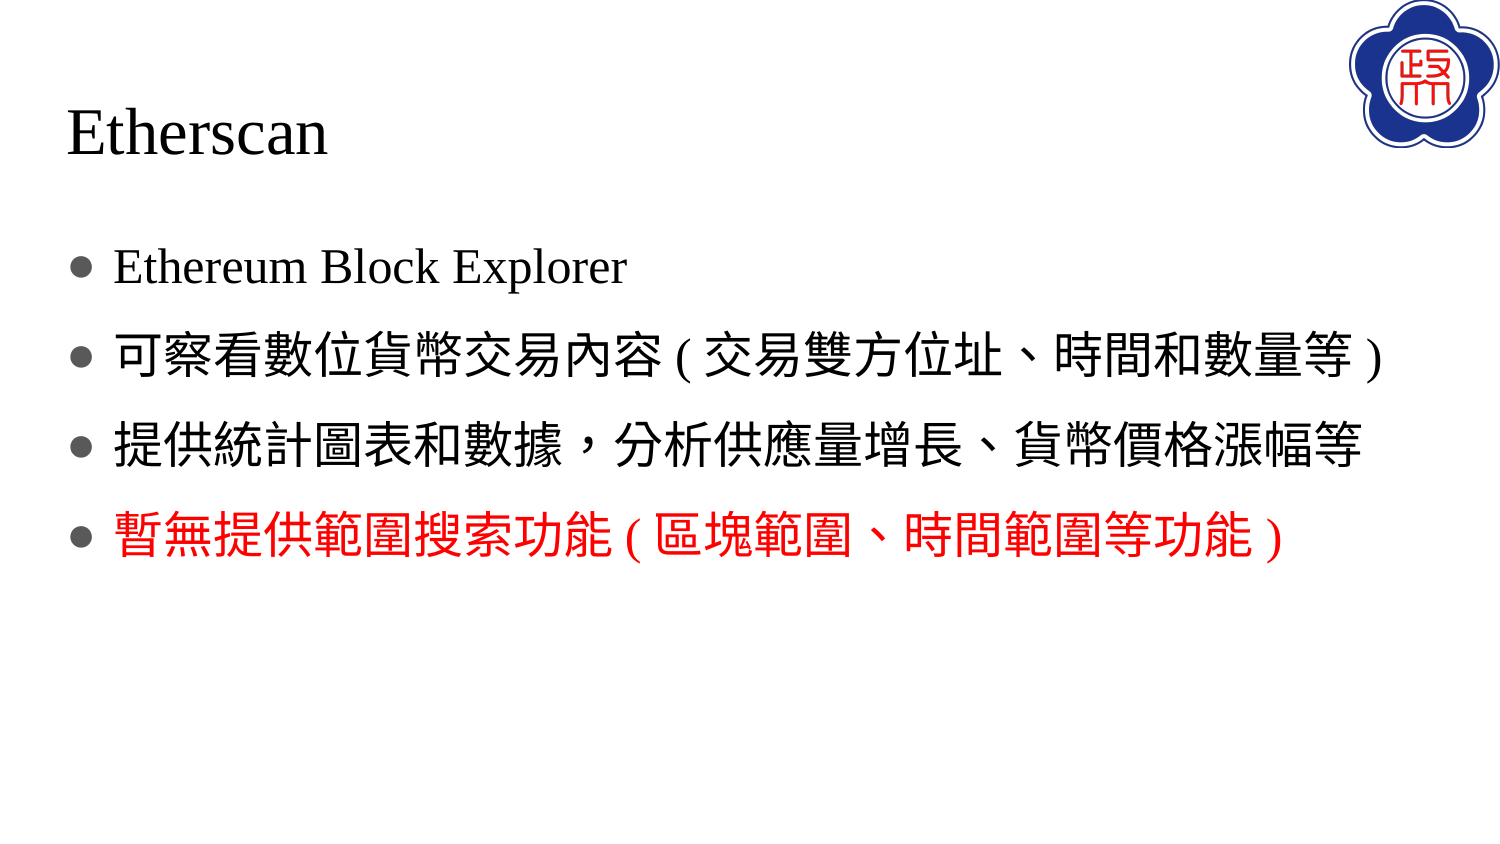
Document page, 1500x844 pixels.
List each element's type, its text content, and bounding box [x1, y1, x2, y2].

picture [1349, 0, 1500, 148]
title Etherscan [51, 72, 1449, 167]
list Ethereum Block Explorer 可察看數位貨幣交易內容(交易雙方位址、時間和數量等) 提供統計圖表和數據，分析供應量增長、貨幣價格漲幅等 暫無提供範圍搜索功能(區塊範圍、時間範圍等功能) [51, 189, 1449, 801]
